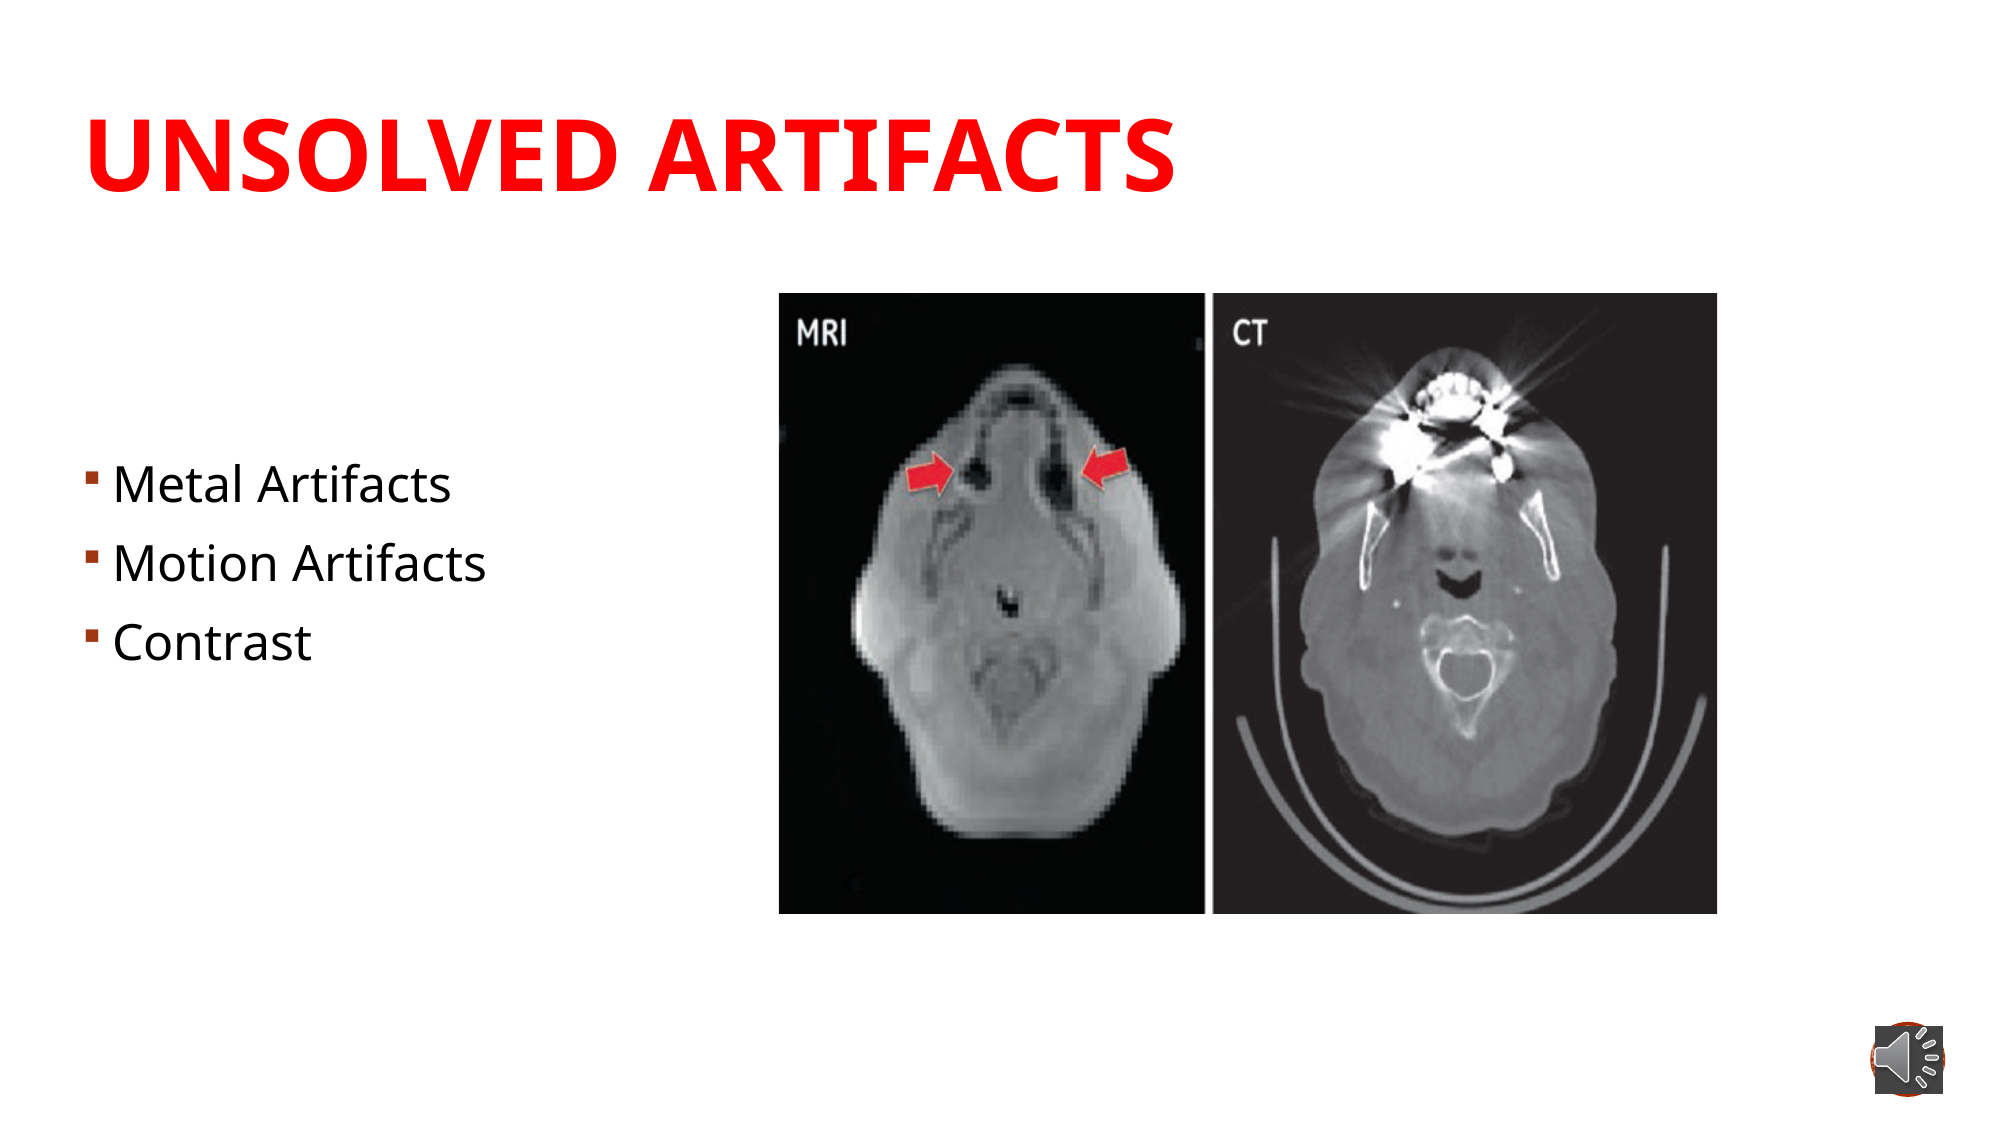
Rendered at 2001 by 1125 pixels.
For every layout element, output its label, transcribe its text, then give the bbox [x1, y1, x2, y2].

picture [779, 294, 1717, 914]
list Metal Artifacts Motion Artifacts Contrast [67, 452, 716, 703]
title Unsolved ArtifactS [67, 89, 1718, 228]
picture [1874, 1025, 1943, 1094]
